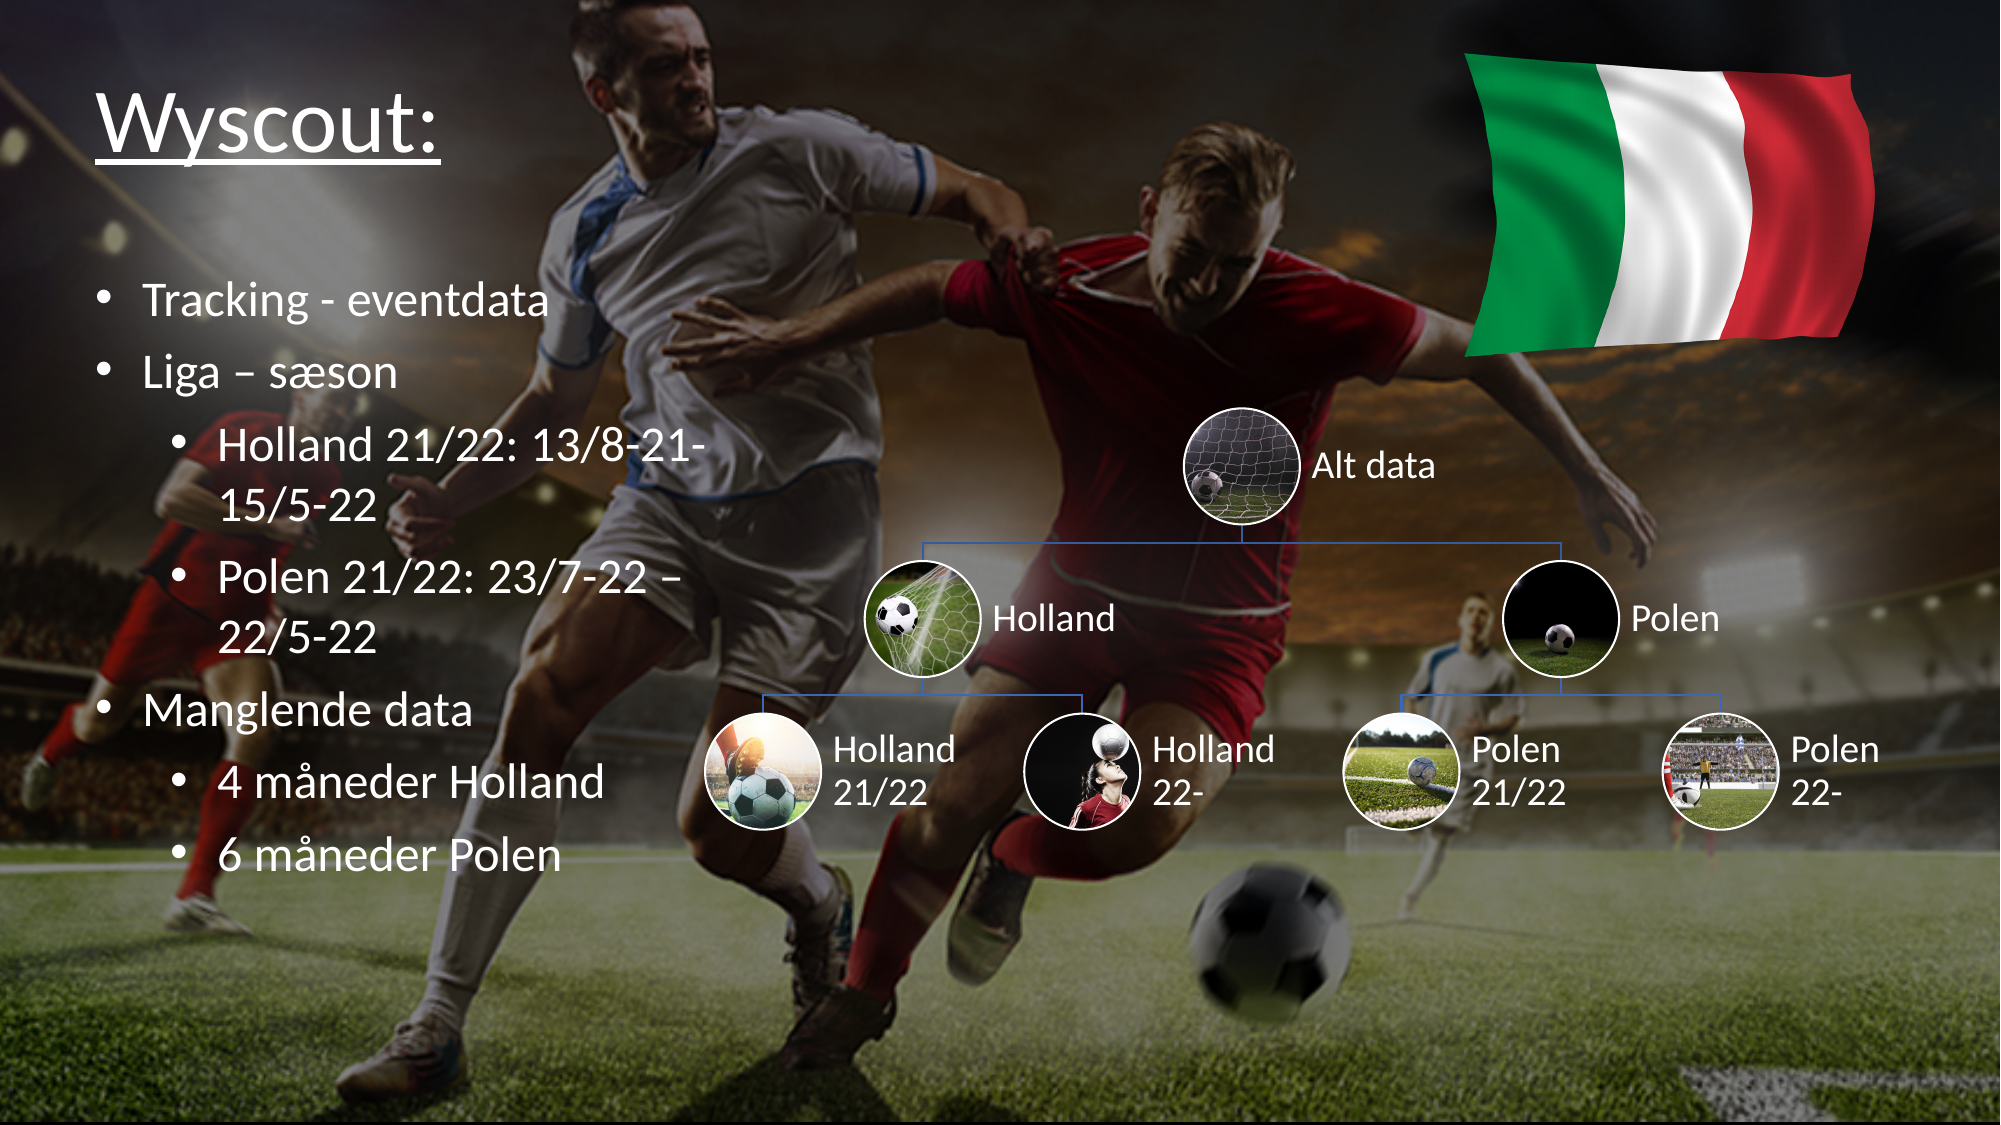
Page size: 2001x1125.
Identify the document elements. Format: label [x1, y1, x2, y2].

picture [0, 0, 2000, 1122]
text_box [704, 205, 1954, 1033]
